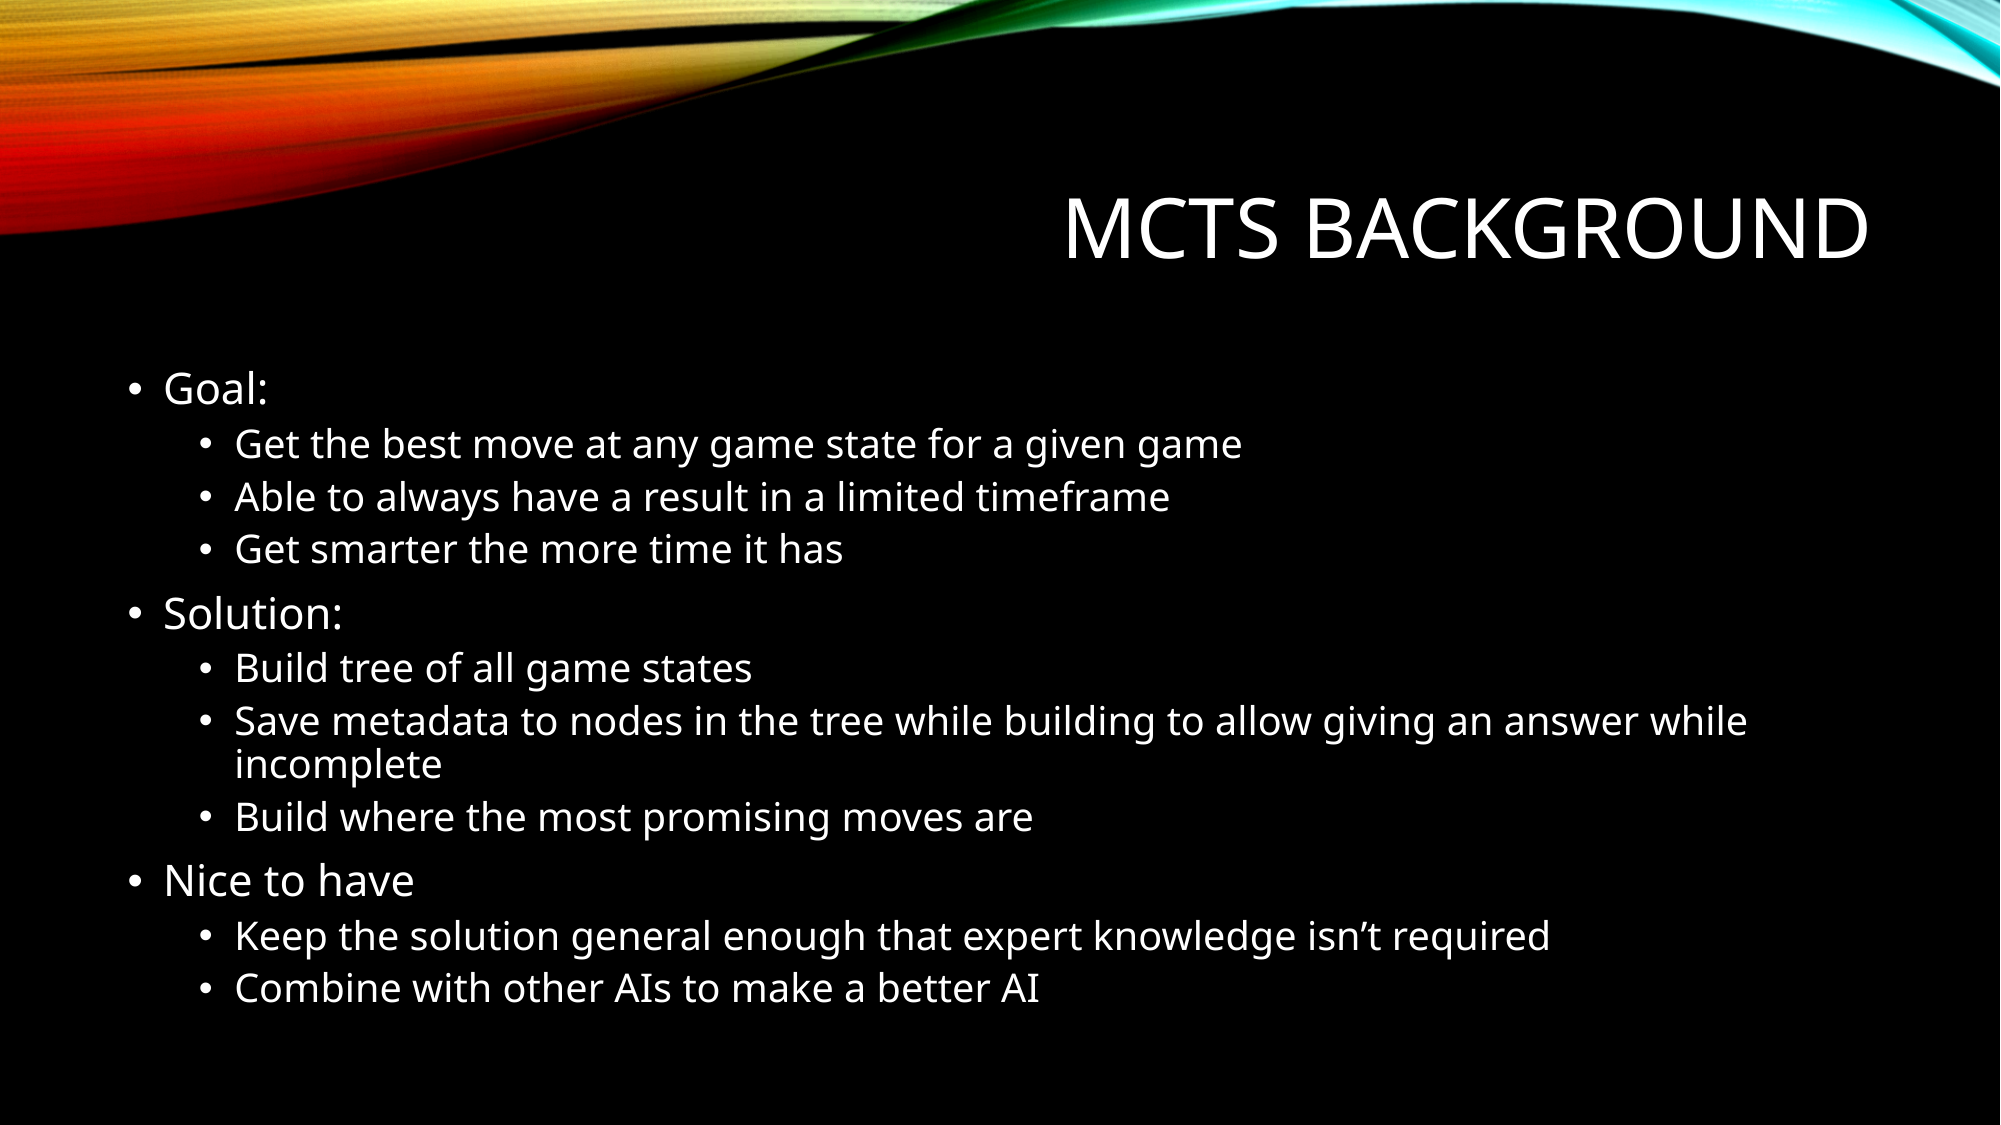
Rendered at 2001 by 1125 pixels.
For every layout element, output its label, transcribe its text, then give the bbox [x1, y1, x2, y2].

title MCTS Background [474, 125, 1888, 338]
picture [0, 0, 2000, 237]
list Goal: Get the best move at any game state for a given game Able to always have a result in a limited timeframe Get smarter the more time it has Solution: Build tree of all game states Save metadata to nodes in the tree while building to allow giving an answer while incomplete Build where the most promising moves are Nice to have Keep the solution general enough that expert knowledge isn’t required Combine with other AIs to make a better AI [112, 360, 1888, 1021]
